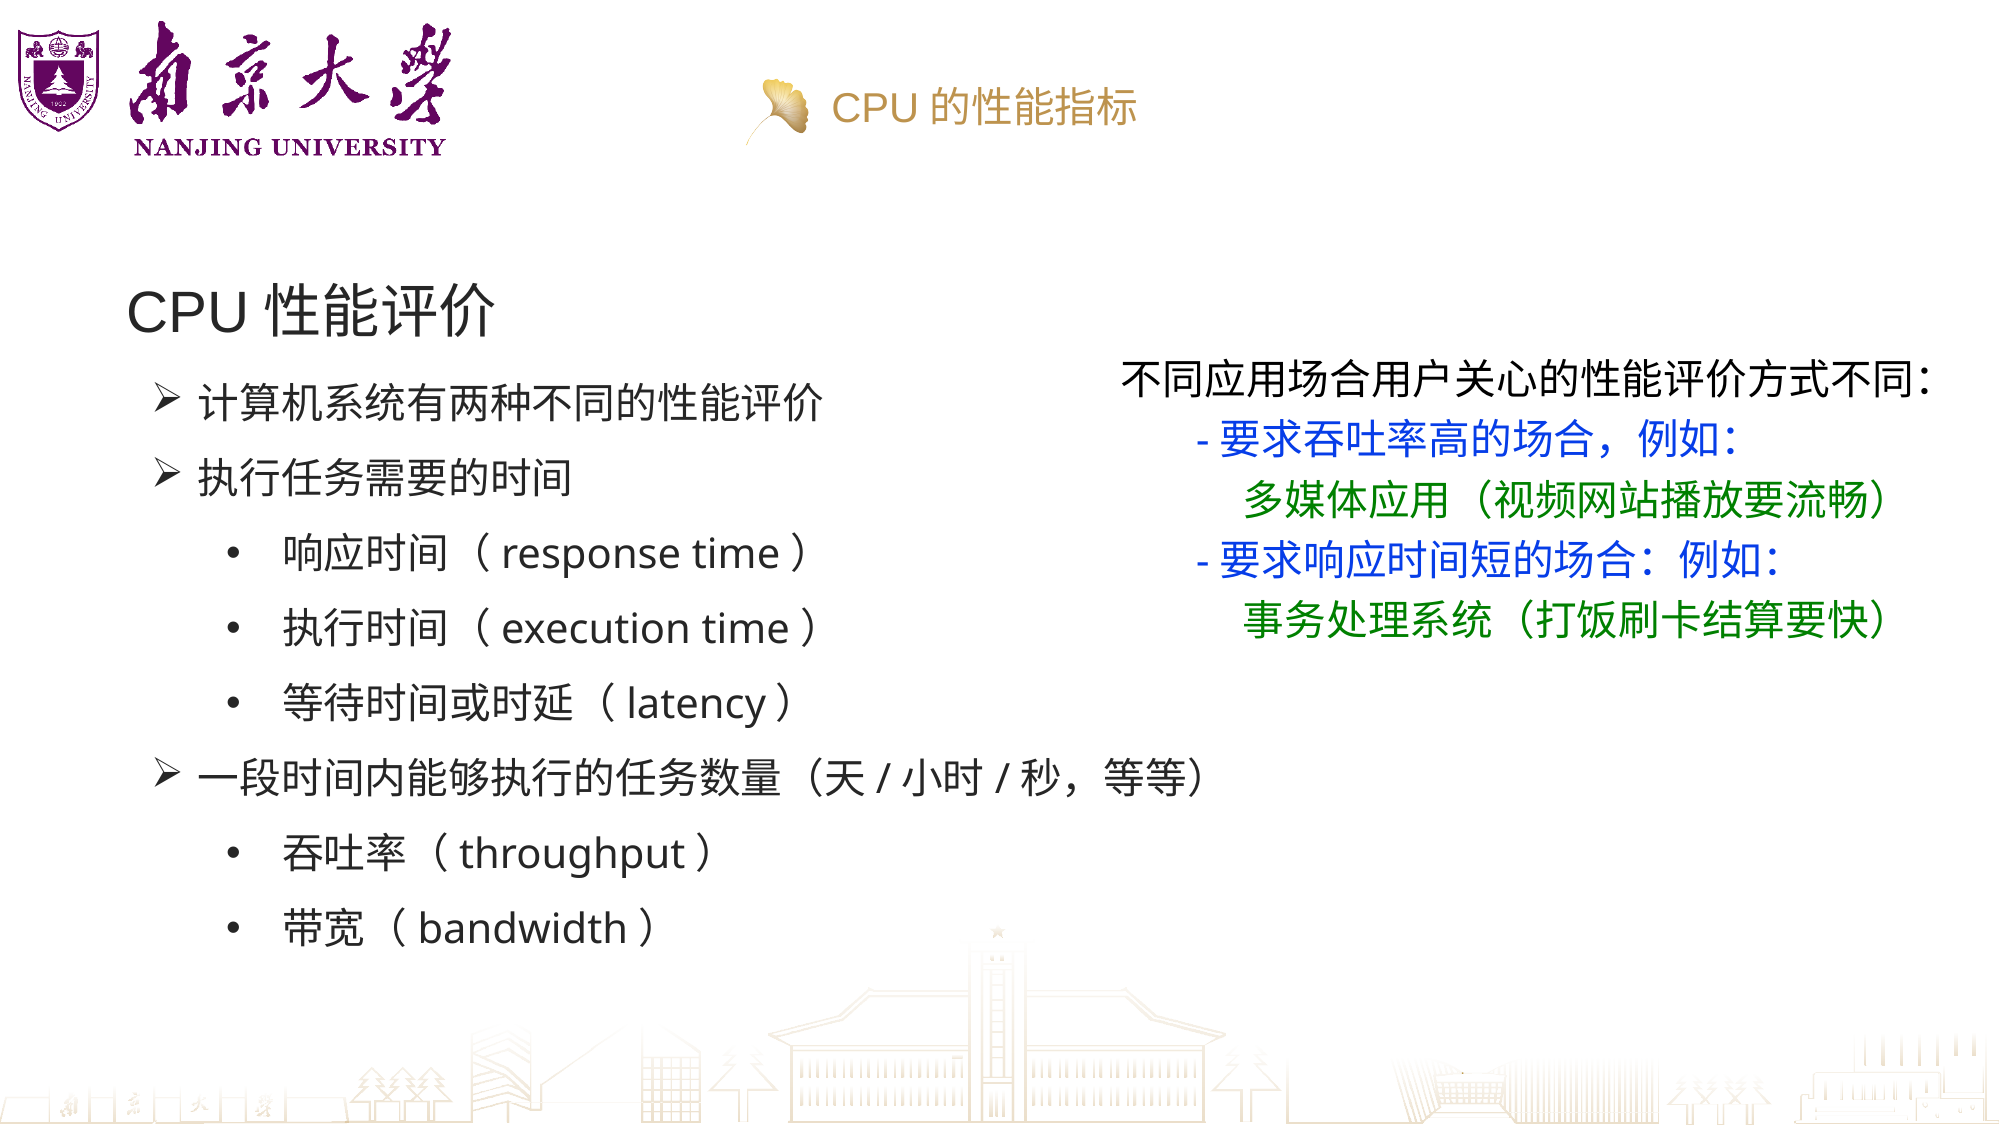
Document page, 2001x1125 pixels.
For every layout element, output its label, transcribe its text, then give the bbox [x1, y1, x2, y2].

text_box 不同应用场合用户关心的性能评价方式不同： -要求吞吐率高的场合，例如： 多媒体应用（视频网站播放要流畅） -要求响应时间短的场合：例如： 事务处理系统（打饭刷卡结算要快） [1864, 345, 1987, 652]
picture [18, 21, 451, 160]
picture [731, 64, 824, 169]
text_box CPU的性能指标 [816, 73, 1327, 139]
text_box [116, 249, 1864, 957]
